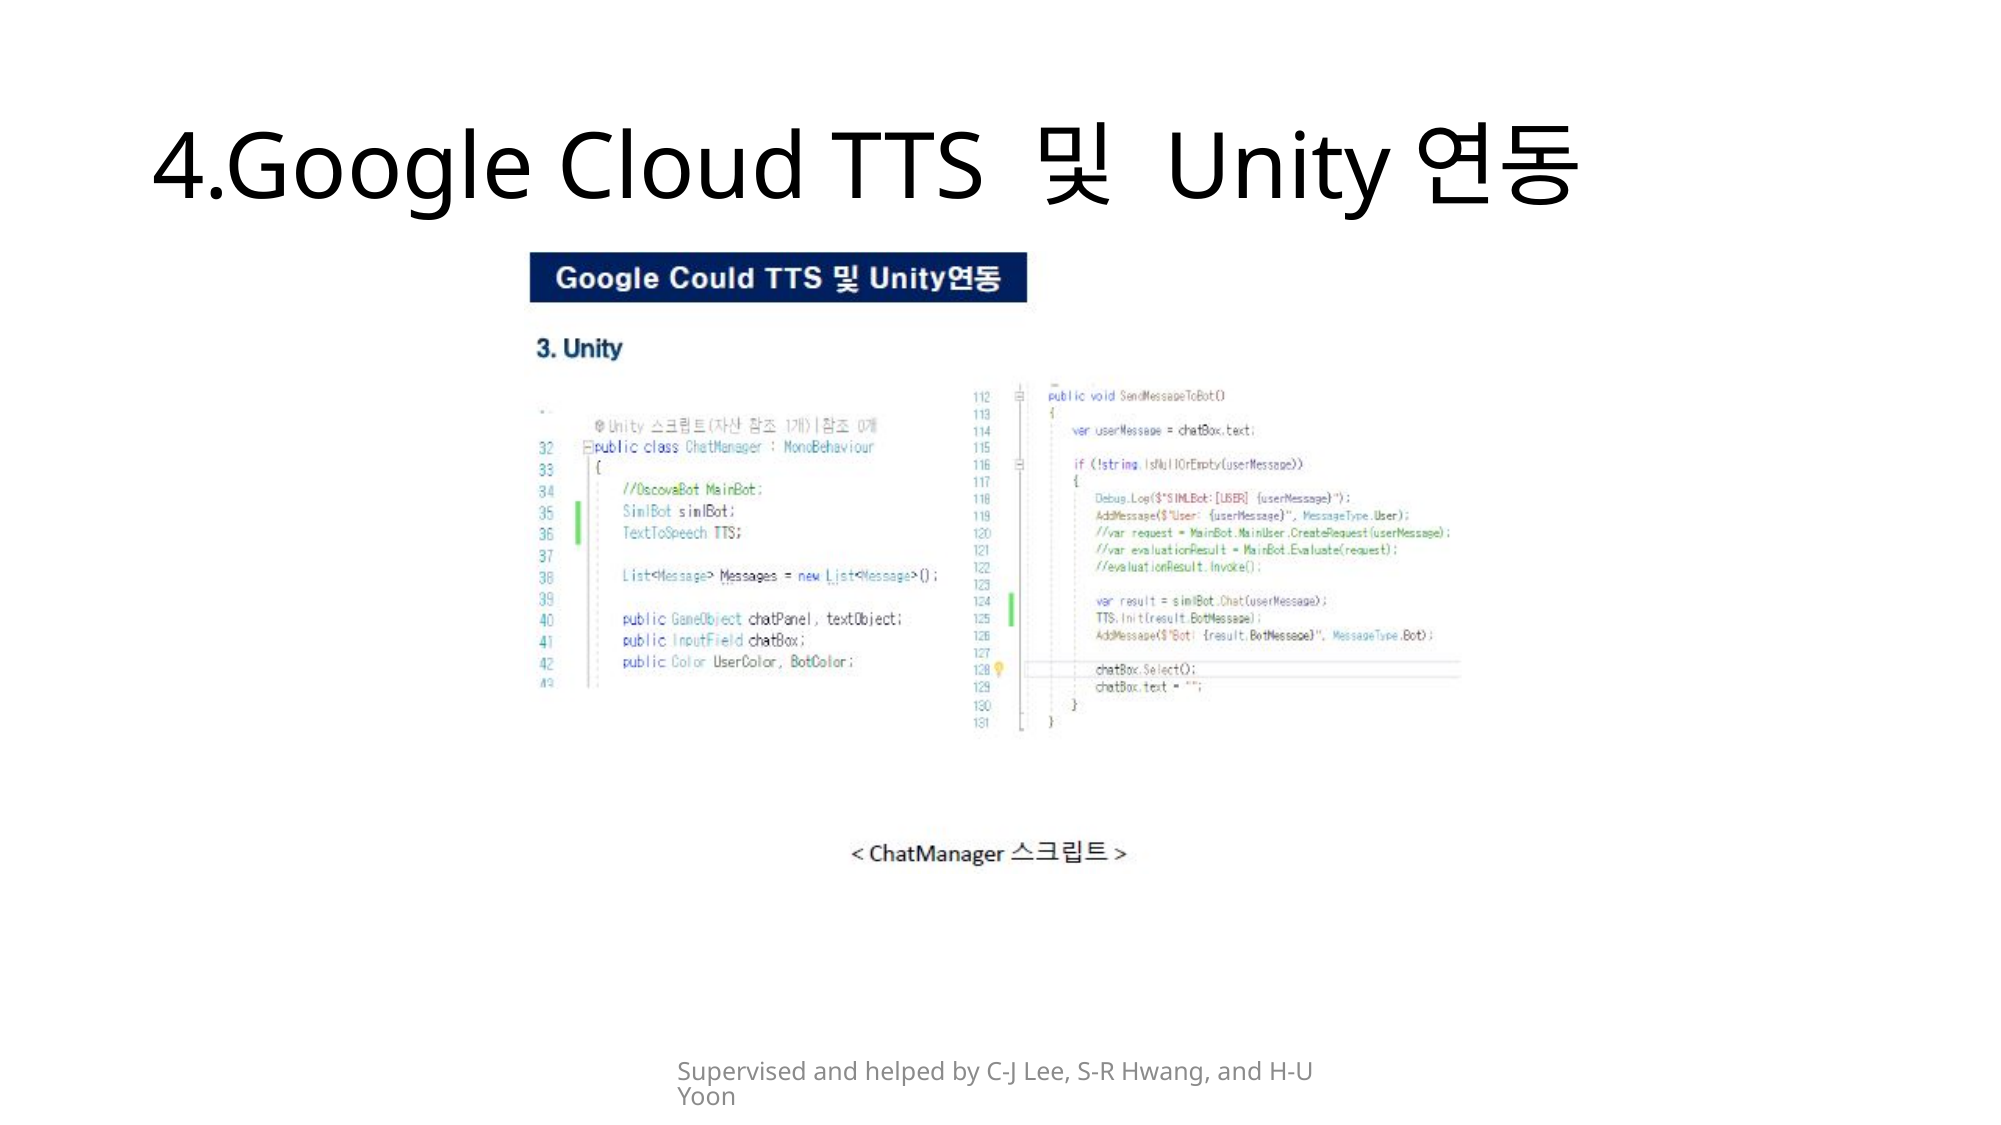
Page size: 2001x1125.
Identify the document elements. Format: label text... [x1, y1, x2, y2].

footer Supervised and helped by C-J Lee, S-R Hwang, and H-U Yoon [662, 1042, 1338, 1103]
picture [524, 251, 1476, 874]
title 4.Google Cloud TTS 및 Unity연동 [137, 59, 1863, 278]
